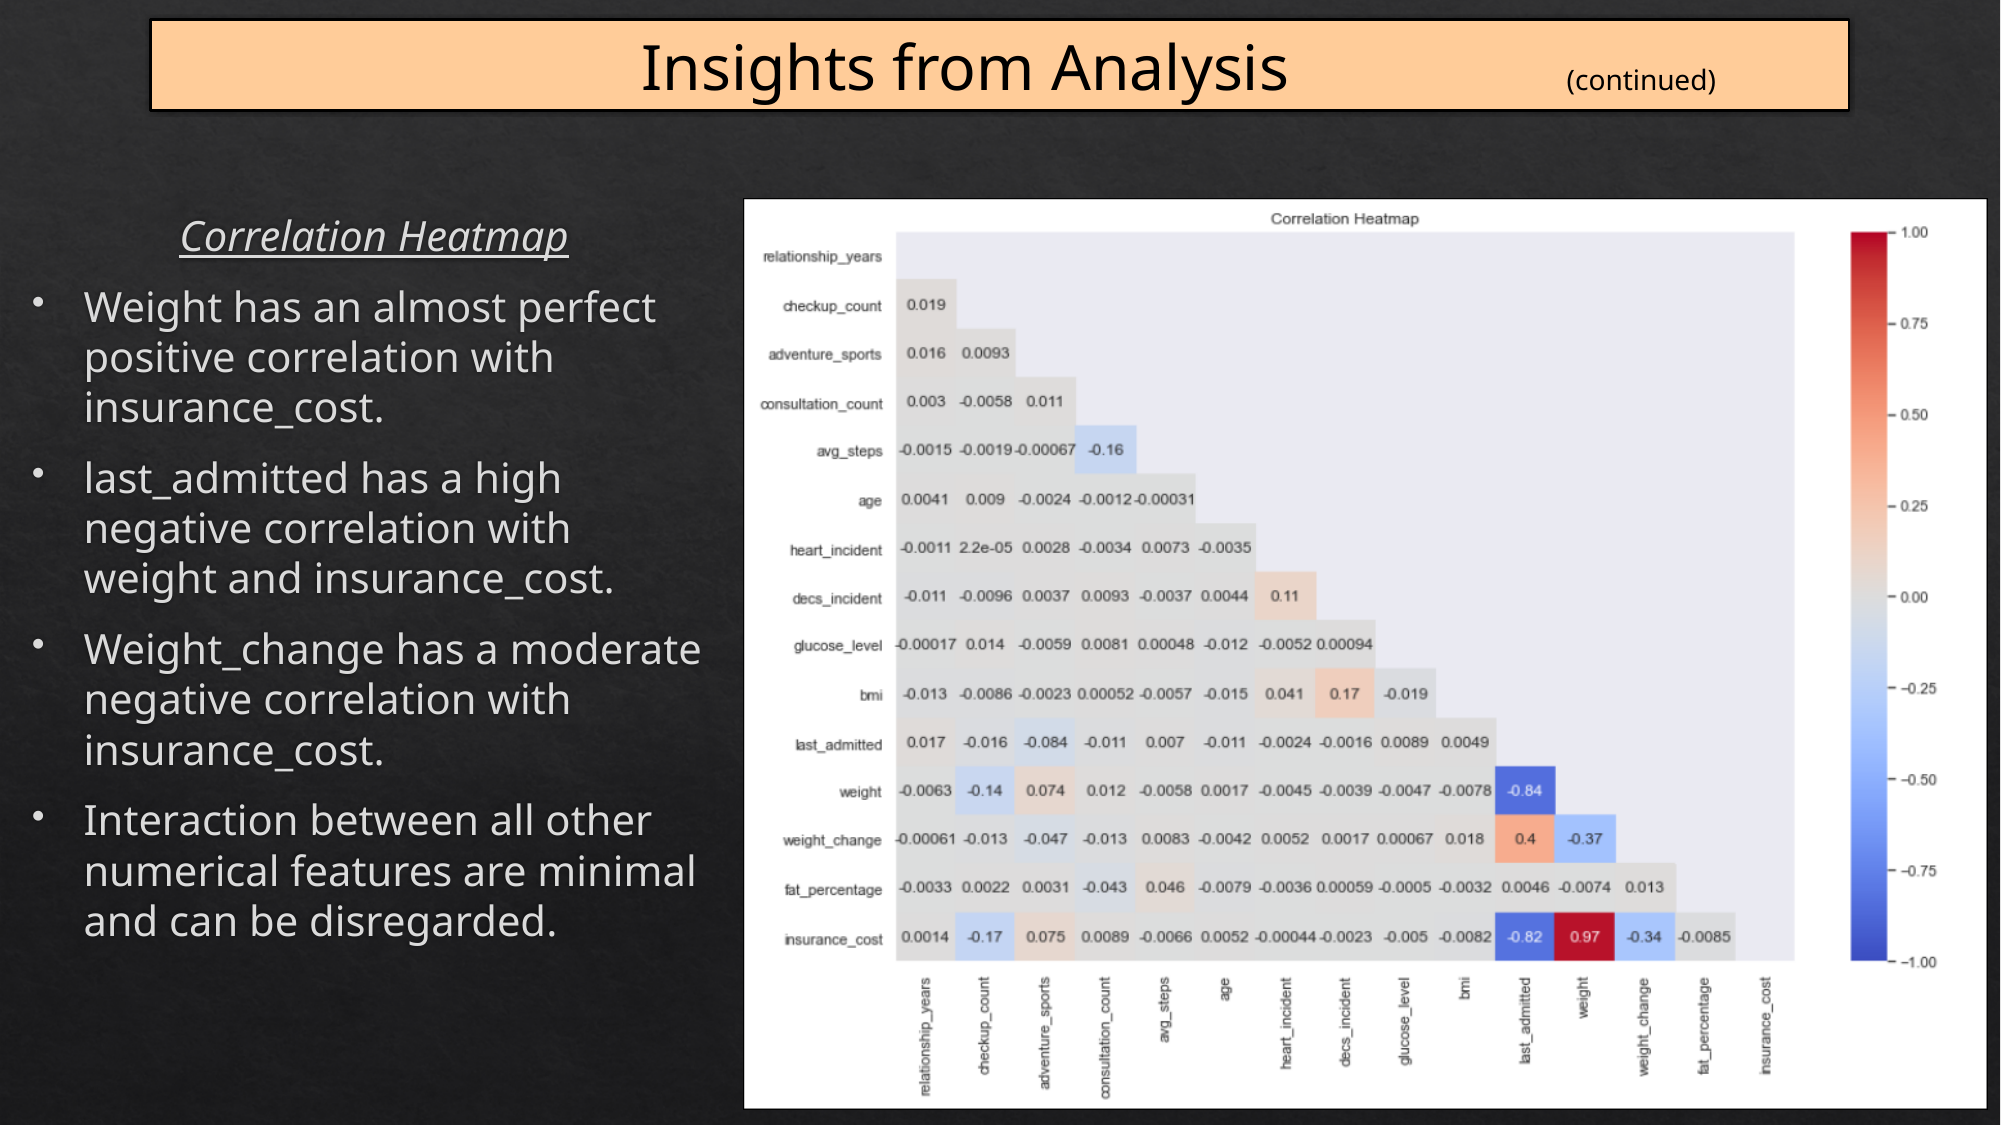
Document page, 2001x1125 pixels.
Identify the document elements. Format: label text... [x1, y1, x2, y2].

title Insights from Analysis (continued) [149, 18, 1850, 112]
picture [743, 198, 1988, 1110]
text_box Correlation Heatmap Weight has an almost perfect positive correlation with insurance_cost. last_admitted has a high negative correlation with weight and insurance_cost. Weight_change has a moderate negative correlation with insurance_cost. Interaction between all other numerical features are minimal and can be disregarded. [12, 202, 731, 1102]
